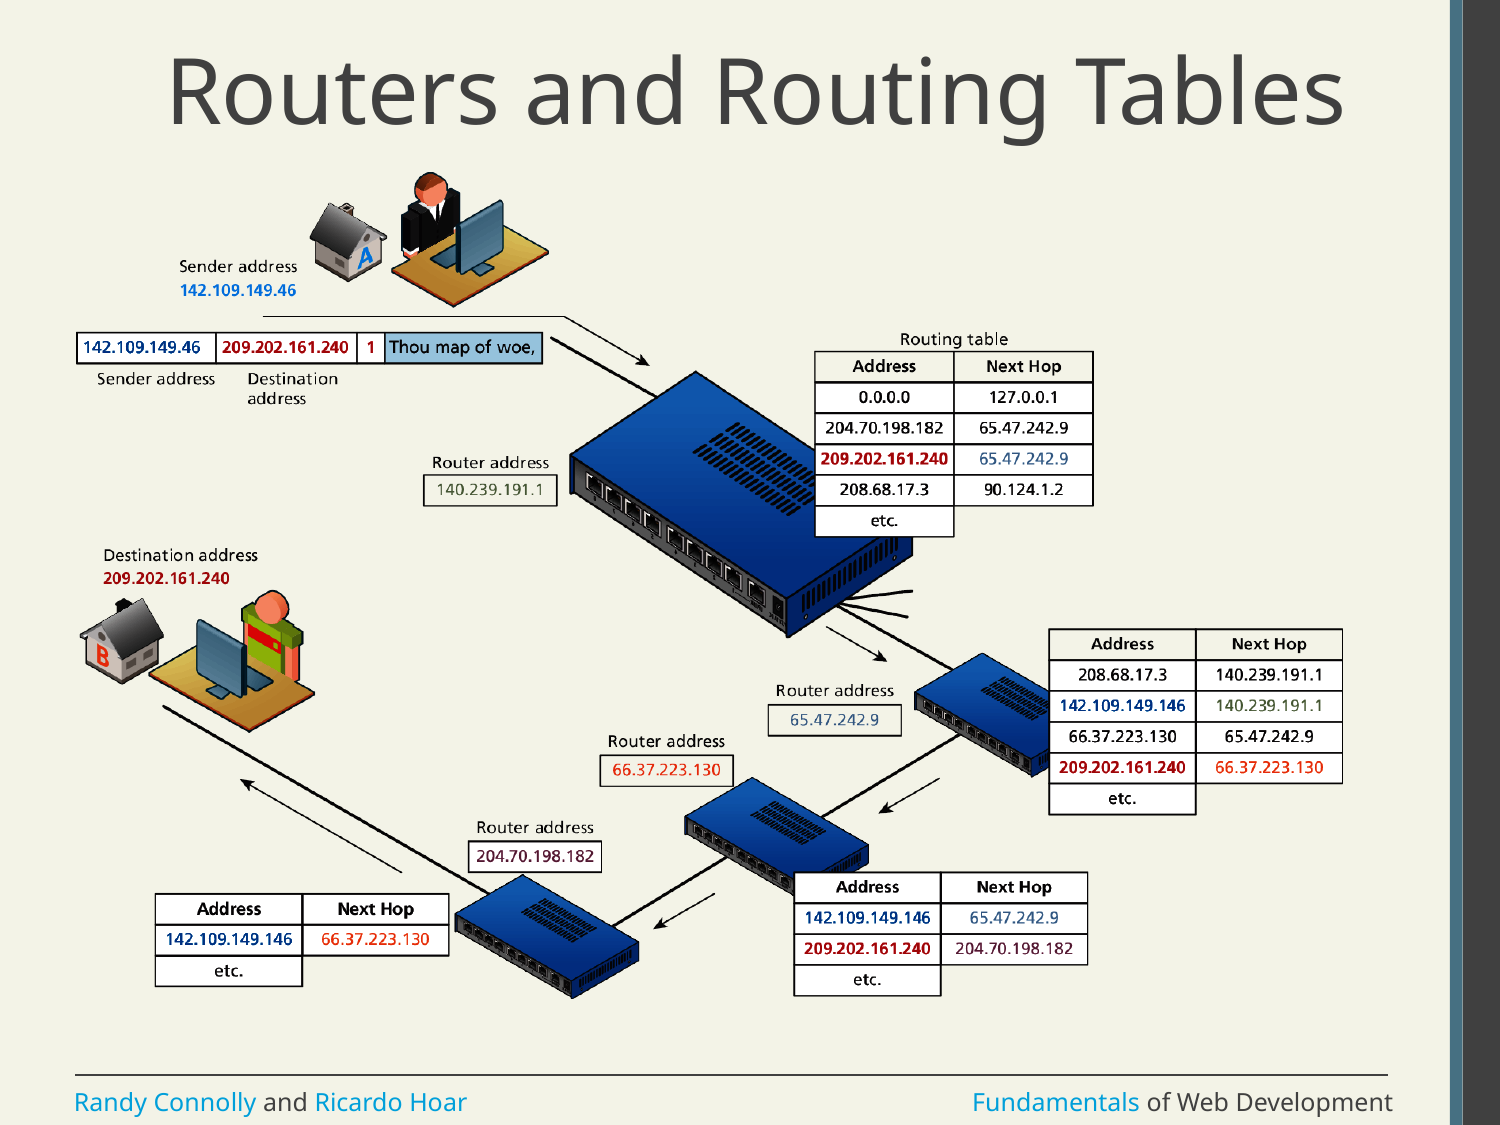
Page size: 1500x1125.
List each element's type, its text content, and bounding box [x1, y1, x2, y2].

title Routers and Routing Tables [150, 24, 1450, 200]
picture [76, 172, 1343, 1000]
